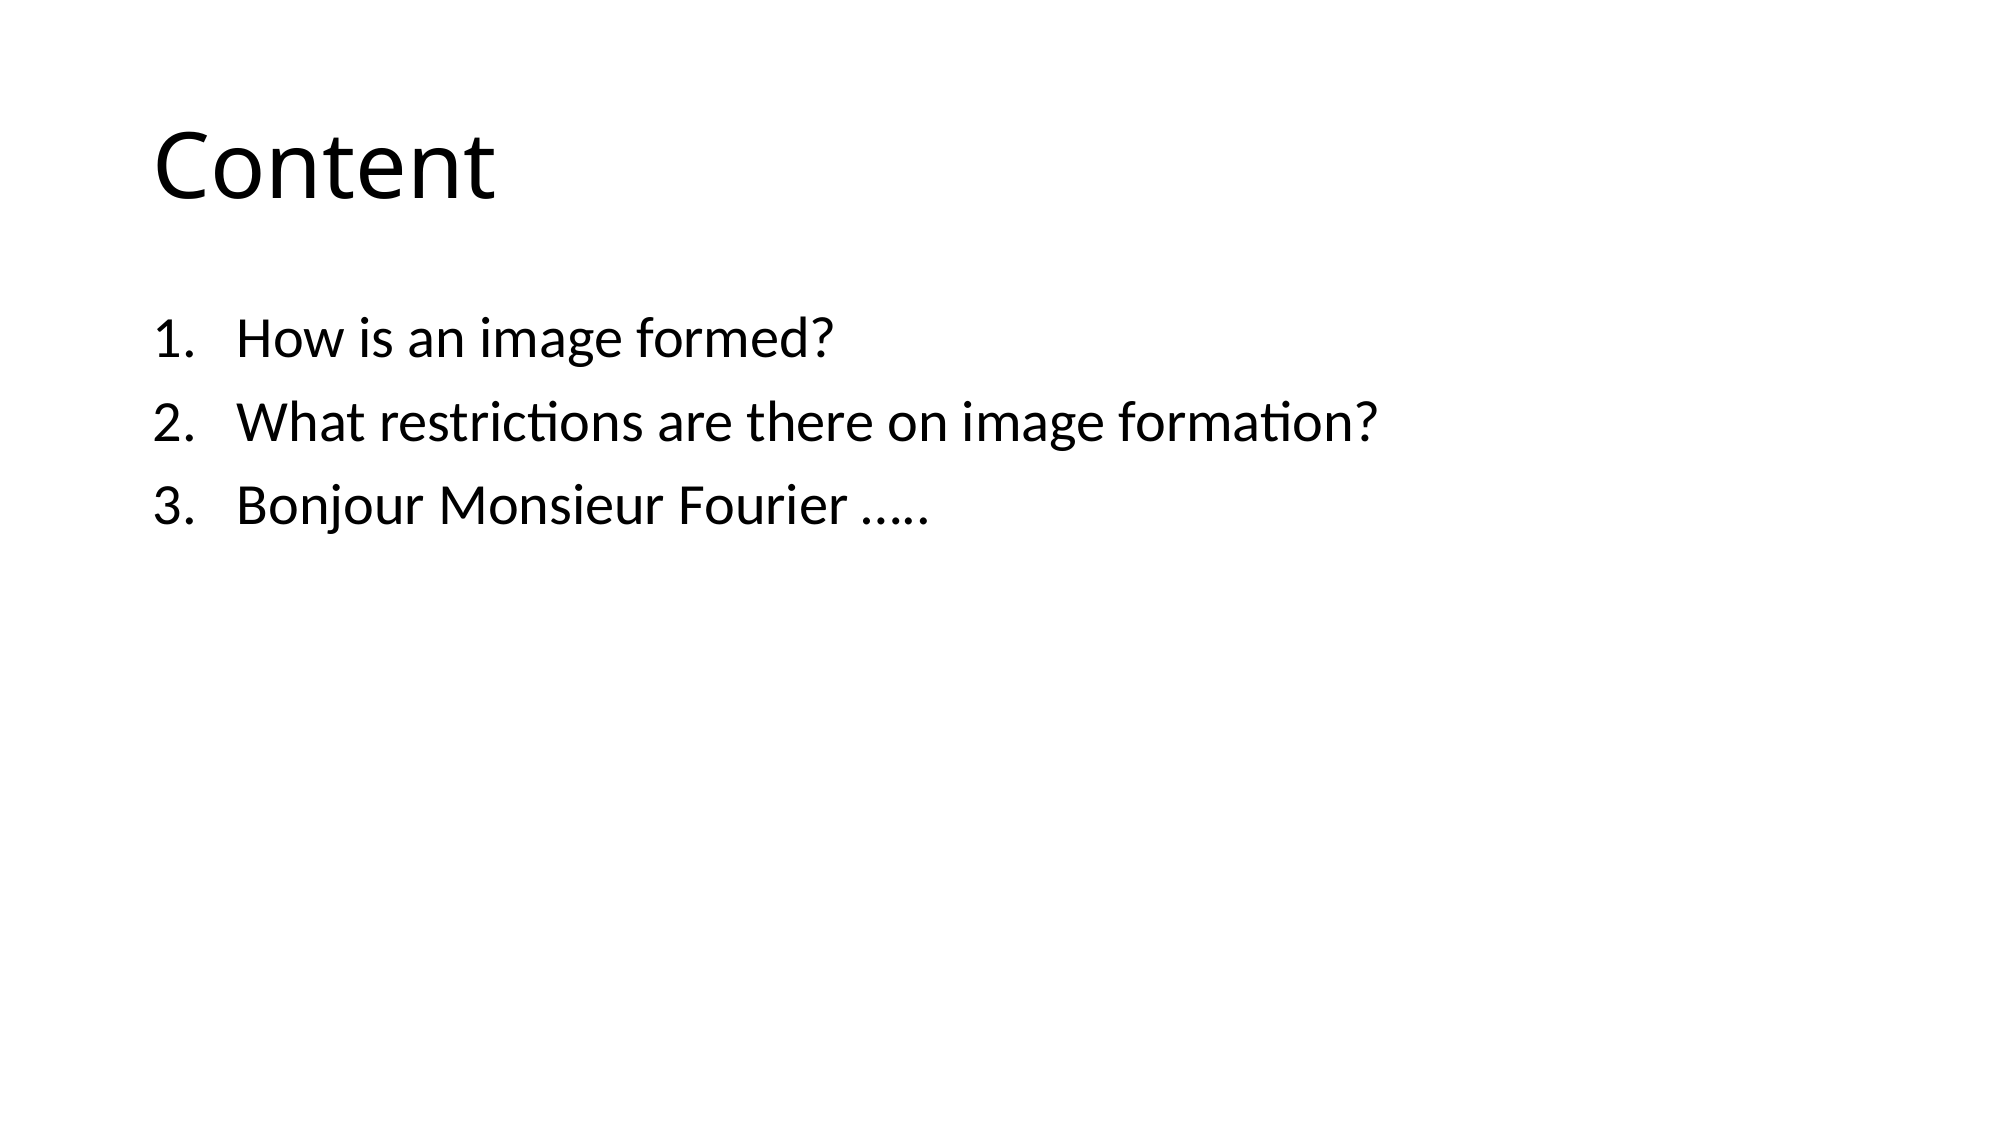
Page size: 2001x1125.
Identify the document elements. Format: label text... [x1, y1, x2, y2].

list How is an image formed? What restrictions are there on image formation? Bonjour Monsieur Fourier ….. [137, 299, 1863, 1014]
title Content [137, 59, 1863, 278]
